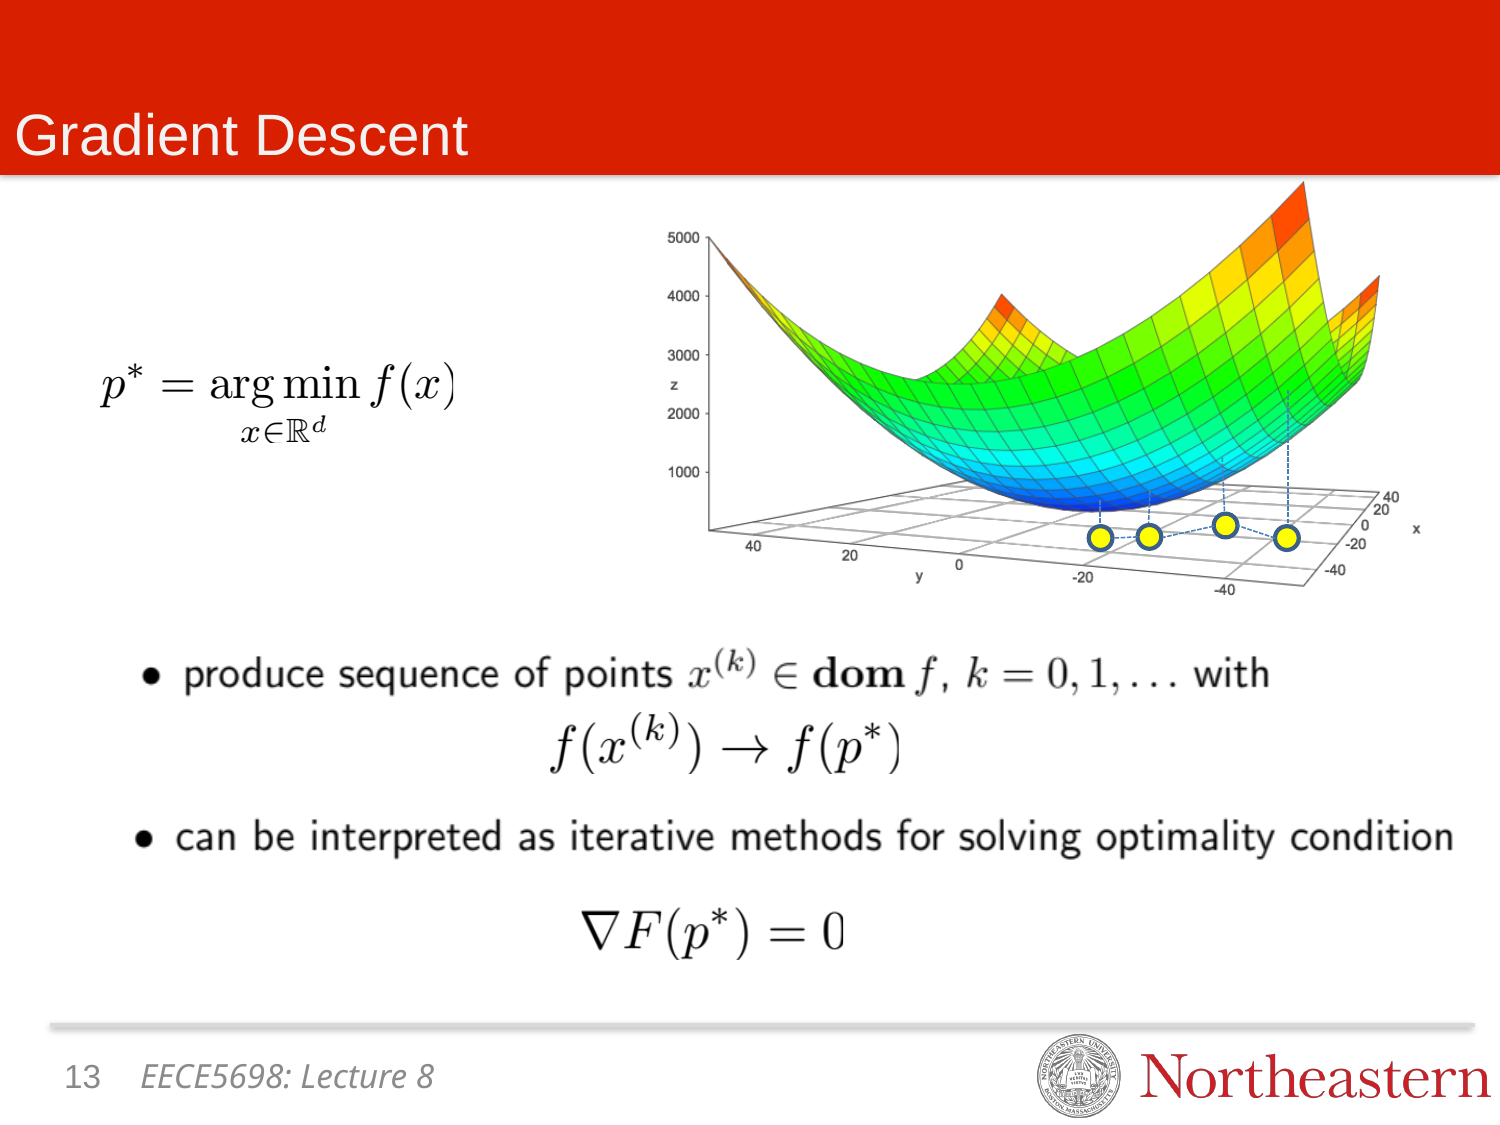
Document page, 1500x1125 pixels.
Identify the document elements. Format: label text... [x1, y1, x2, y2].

picture [125, 98, 1479, 774]
slide_number 12 [41, 1045, 117, 1105]
footer EECE5698: Lecture 8 [125, 1045, 1029, 1105]
title Gradient Descent [0, 0, 1500, 175]
picture [99, 362, 454, 443]
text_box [1162, 525, 1214, 538]
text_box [1221, 457, 1226, 526]
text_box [1147, 490, 1151, 535]
picture [581, 906, 844, 960]
picture [87, 781, 1500, 886]
picture [1037, 1034, 1491, 1118]
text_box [1237, 525, 1276, 539]
